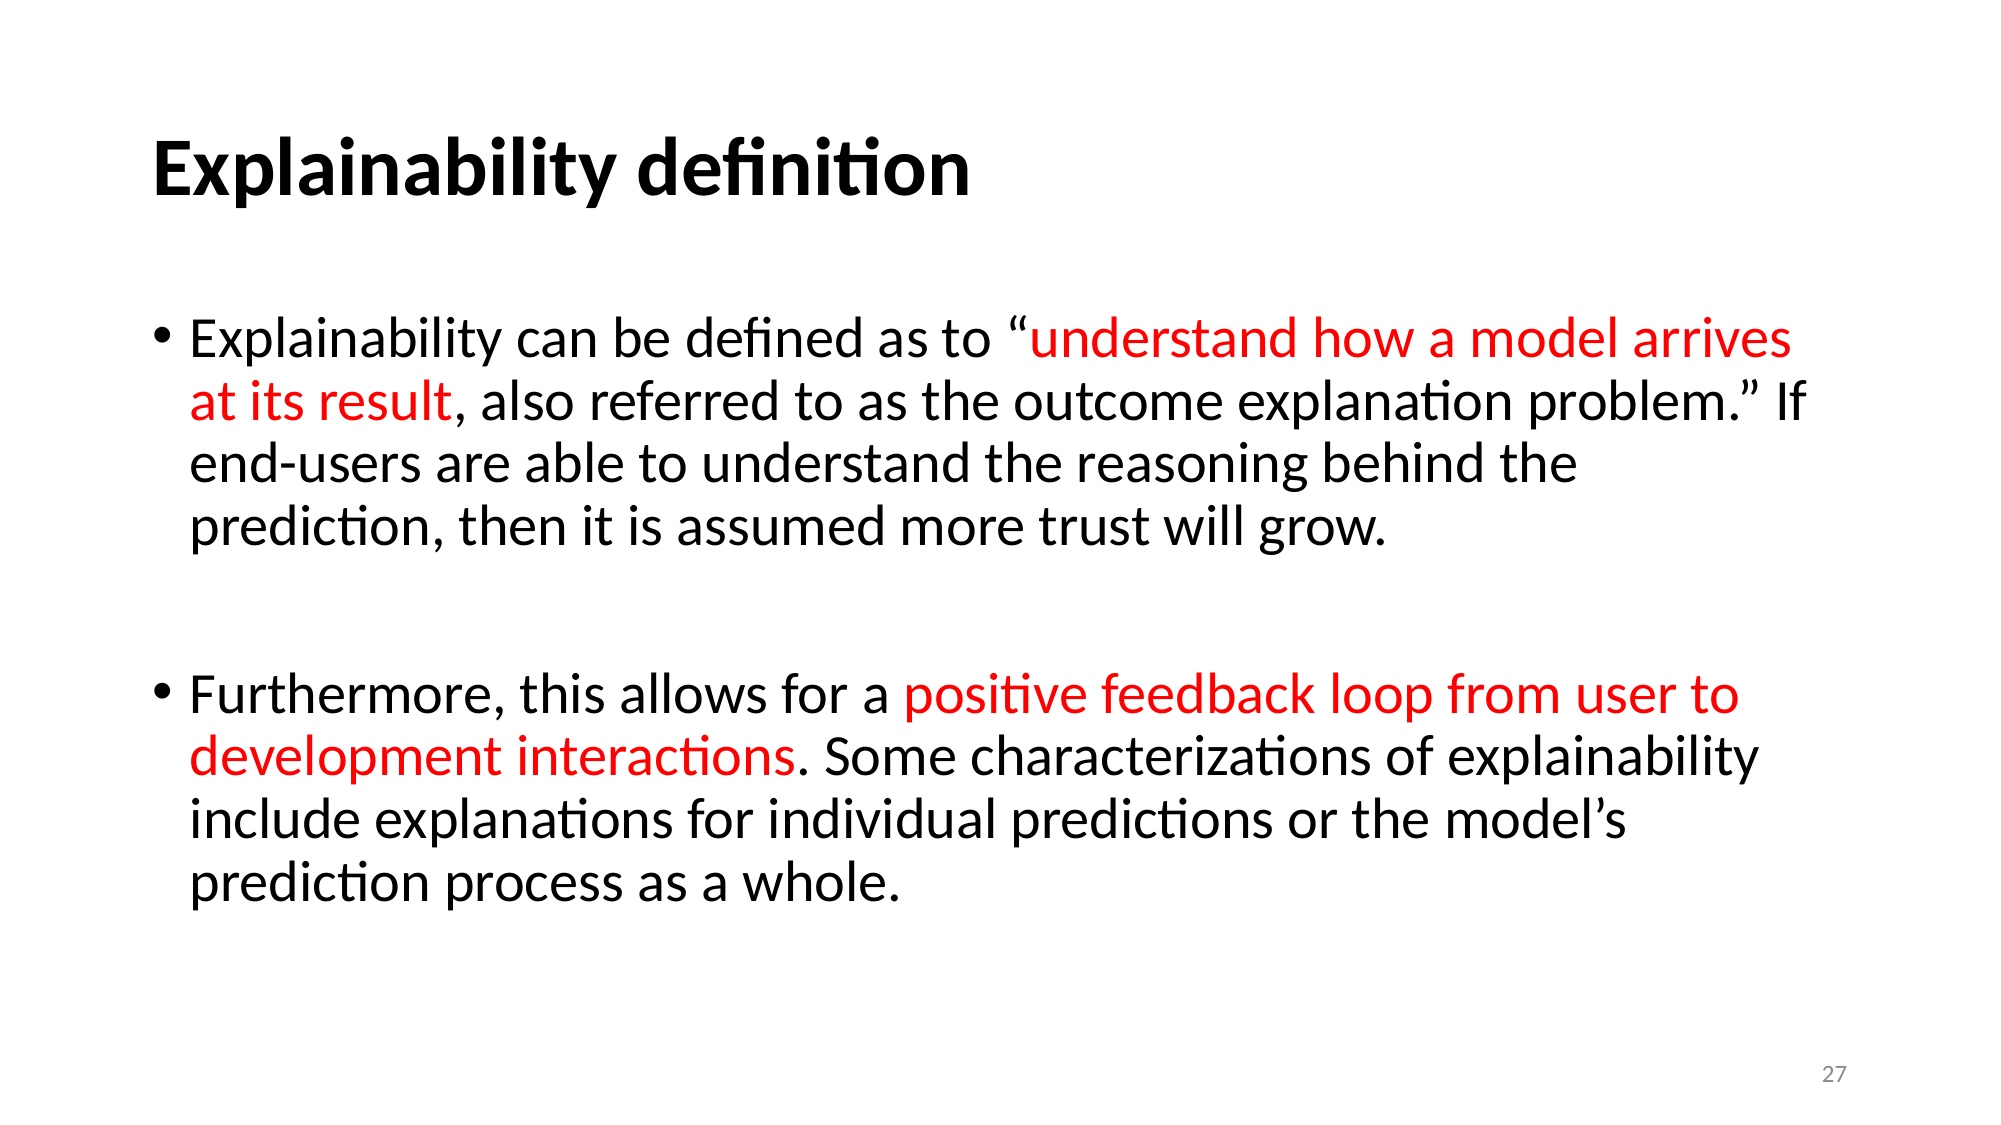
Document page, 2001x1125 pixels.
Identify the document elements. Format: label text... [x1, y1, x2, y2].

title Explainability definition [137, 59, 1863, 278]
slide_number 27 [1412, 1042, 1863, 1103]
list Explainability can be defined as to “understand how a model arrives at its result, also referred to as the outcome explanation problem.” If end-users are able to understand the reasoning behind the prediction, then it is assumed more trust will grow. Furthermore, this allows for a positive feedback loop from user to development interactions. Some characterizations of explainability include explanations for individual predictions or the model’s prediction process as a whole. [137, 299, 1863, 1014]
